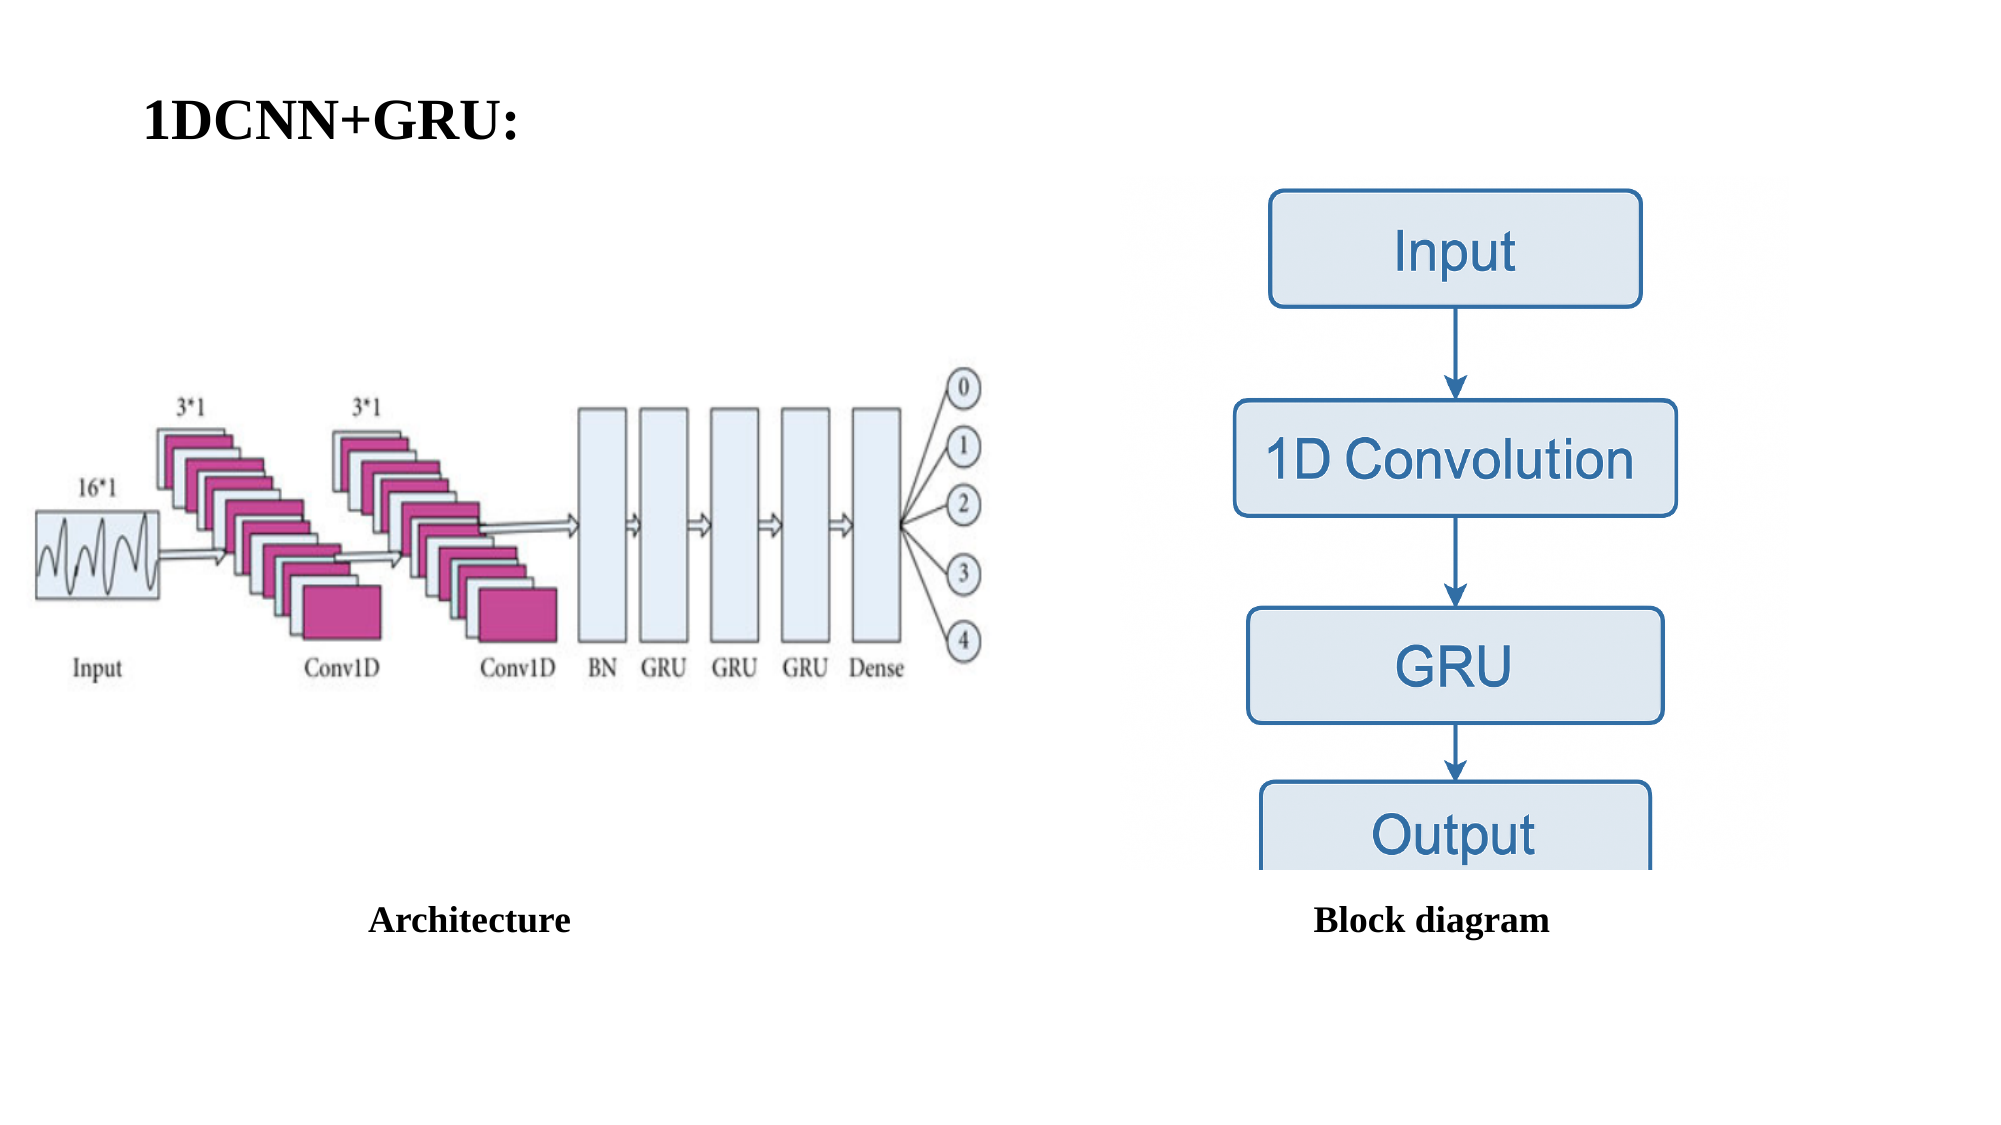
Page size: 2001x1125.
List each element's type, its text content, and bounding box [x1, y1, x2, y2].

text_box Architecture [353, 887, 1128, 948]
text_box Block diagram [1128, 887, 2000, 948]
text_box 1DCNN+GRU: [112, 74, 546, 159]
picture [1120, 176, 1789, 870]
picture [0, 329, 1010, 717]
